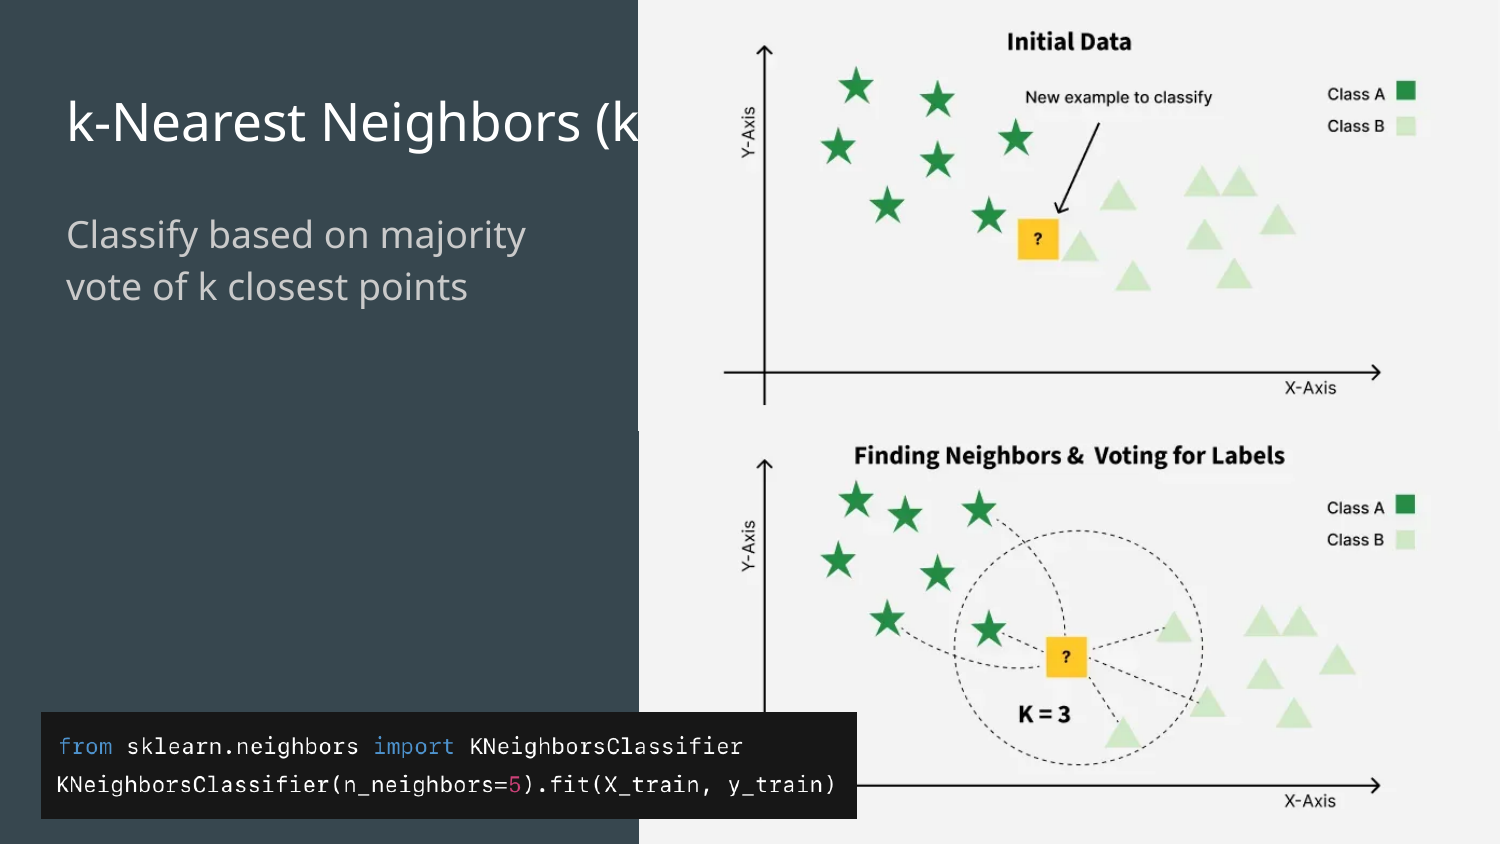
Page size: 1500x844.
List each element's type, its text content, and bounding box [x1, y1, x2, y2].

list Classify based on majority vote of k closest points [51, 189, 597, 711]
picture [40, 0, 1500, 844]
title k-Nearest Neighbors (kNN) [51, 72, 633, 167]
